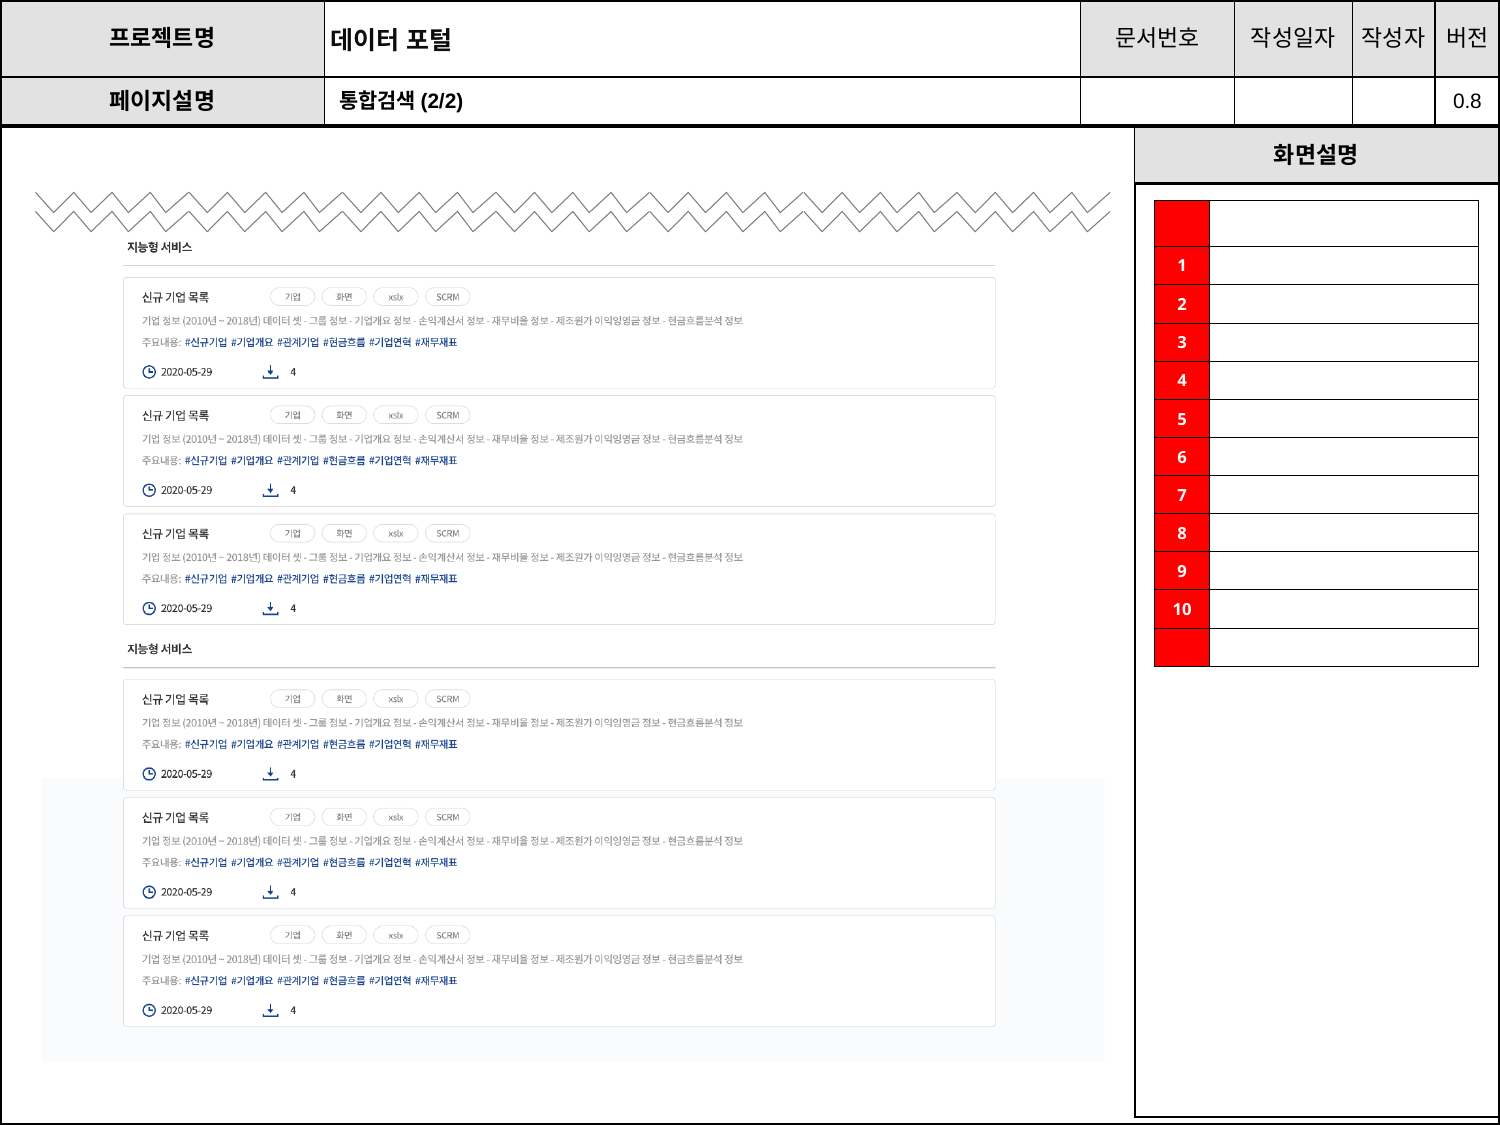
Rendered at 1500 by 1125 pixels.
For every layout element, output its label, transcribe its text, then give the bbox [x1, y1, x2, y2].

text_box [35, 192, 1111, 232]
table_header [1155, 201, 1209, 246]
table_cell 7 [1155, 476, 1209, 513]
table_cell [1210, 247, 1478, 284]
table_cell 2 [1155, 285, 1209, 323]
table_cell [1210, 400, 1478, 437]
table_cell 10 [1155, 590, 1209, 628]
table_cell 9 [1155, 552, 1209, 589]
table_cell [1210, 476, 1478, 513]
table_cell 1 [1155, 247, 1209, 284]
table_cell 3 [1155, 324, 1209, 361]
table_cell 4 [1155, 362, 1209, 399]
title 통합검색(2/2) [324, 82, 1028, 118]
table_cell [1155, 629, 1209, 666]
table_cell [1210, 590, 1478, 628]
table_cell [1210, 629, 1478, 666]
table_cell 5 [1155, 400, 1209, 437]
table_cell [1210, 552, 1478, 589]
table_cell [1210, 514, 1478, 551]
table_header [1210, 201, 1478, 246]
table_cell 6 [1155, 438, 1209, 475]
table_cell [1210, 362, 1478, 399]
table_cell [1210, 438, 1478, 475]
table_cell 8 [1155, 514, 1209, 551]
table_cell [1210, 285, 1478, 323]
picture [41, 232, 1105, 1061]
table_cell [1210, 324, 1478, 361]
